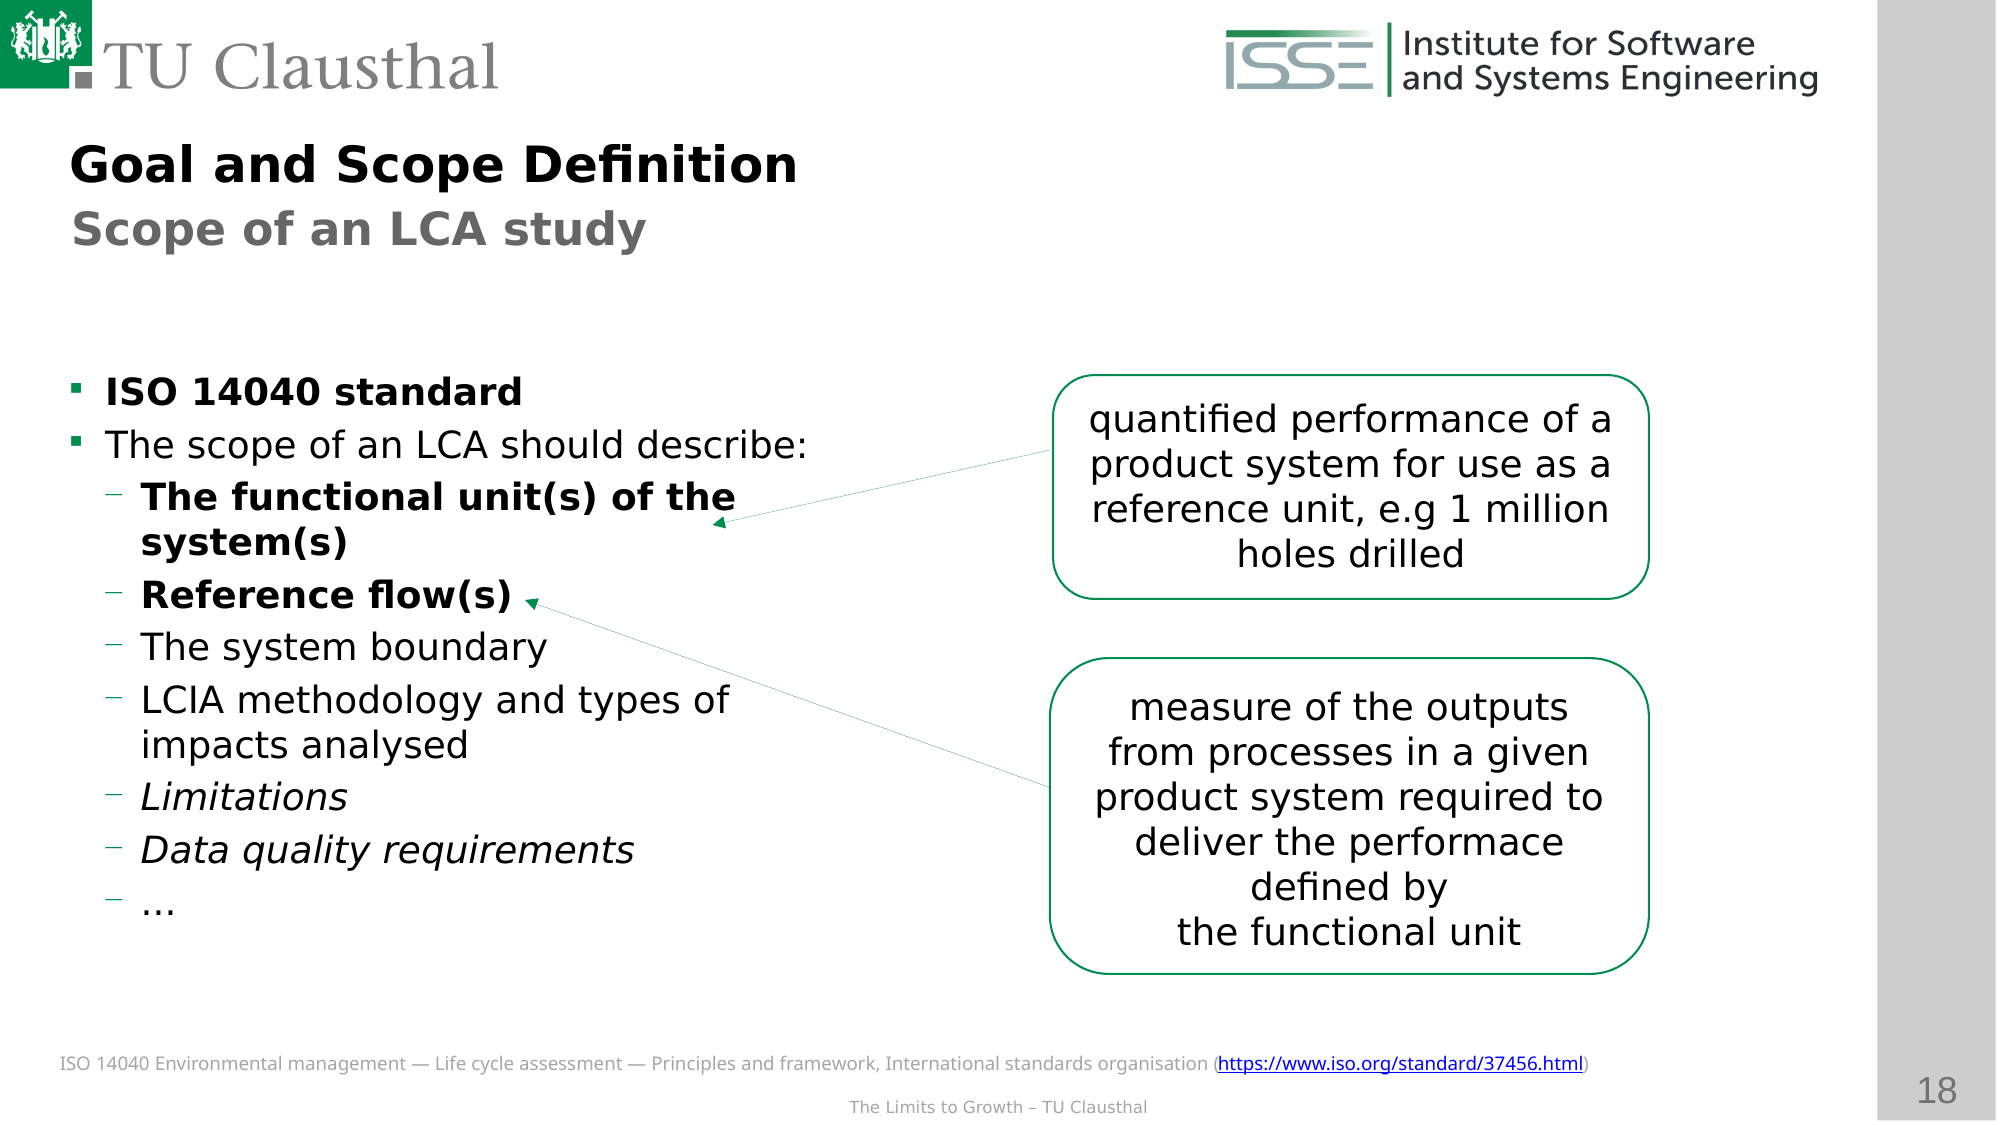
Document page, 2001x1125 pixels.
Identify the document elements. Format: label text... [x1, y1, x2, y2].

picture [0, 0, 498, 89]
text_box ISO 14040 Environmental management — Life cycle assessment — Principles and framework, International standards organisation (https://www.iso.org/standard/37456.html) [45, 1043, 1836, 1085]
text_box measure of the outputs from processes in a given product system required to deliver the performace defined by the functional unit [1048, 657, 1650, 975]
picture [1218, 22, 1823, 103]
text_box Scope of an LCA study [70, 188, 1767, 267]
text_box ISO 14040 standard The scope of an LCA should describe: The functional unit(s) of the system(s) Reference flow(s) The system boundary LCIA methodology and types of impacts analysed Limitations Data quality requirements ... [55, 208, 861, 1032]
text_box quantified performance of a product system for use as a reference unit, e.g 1 million holes drilled [1052, 374, 1650, 600]
text_box [525, 598, 1051, 788]
text_box [712, 449, 1051, 529]
text_box Goal and Scope Definition [55, 125, 1816, 205]
